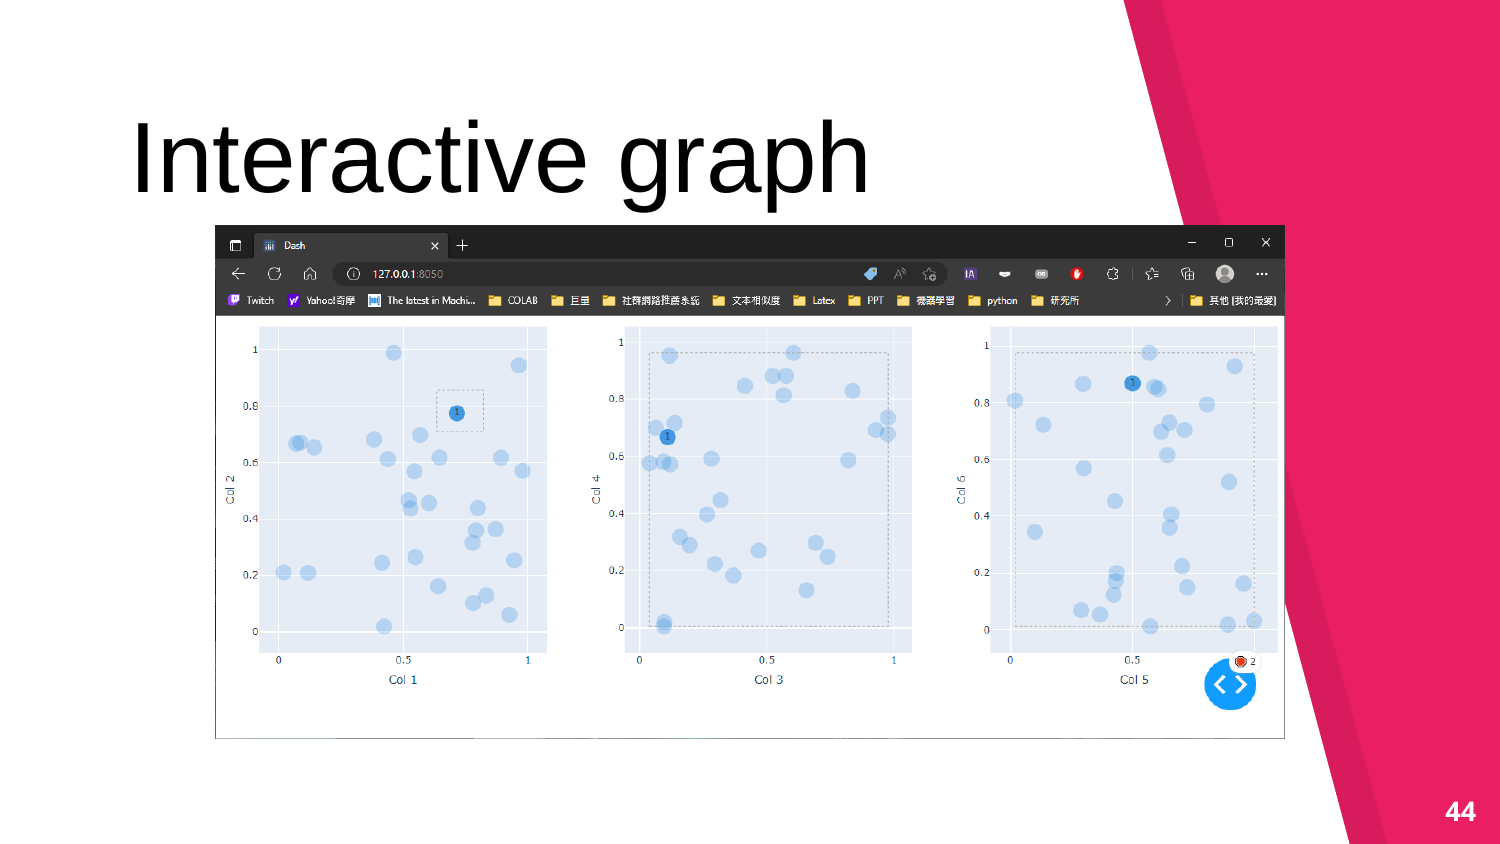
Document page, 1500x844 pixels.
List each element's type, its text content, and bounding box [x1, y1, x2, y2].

picture [215, 225, 1285, 739]
slide_number 44 [1401, 779, 1492, 844]
text_box Interactive graph [114, 85, 1097, 221]
